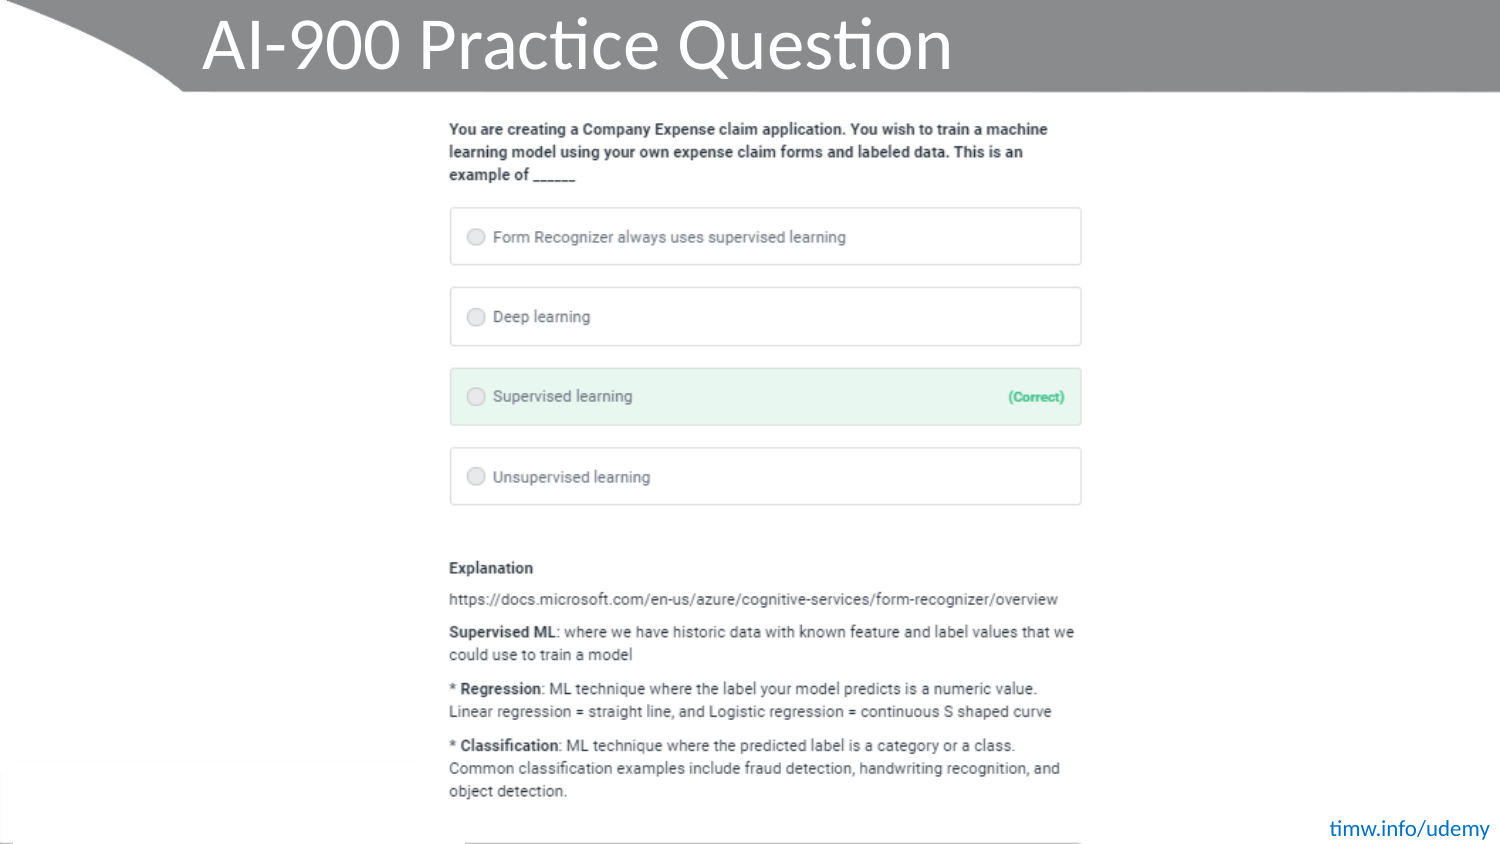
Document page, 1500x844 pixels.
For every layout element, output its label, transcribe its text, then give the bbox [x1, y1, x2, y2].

title AI-900 Practice Question [187, 0, 1426, 79]
text_box timw.info/udemy [1314, 806, 1500, 844]
picture [0, 0, 1500, 844]
